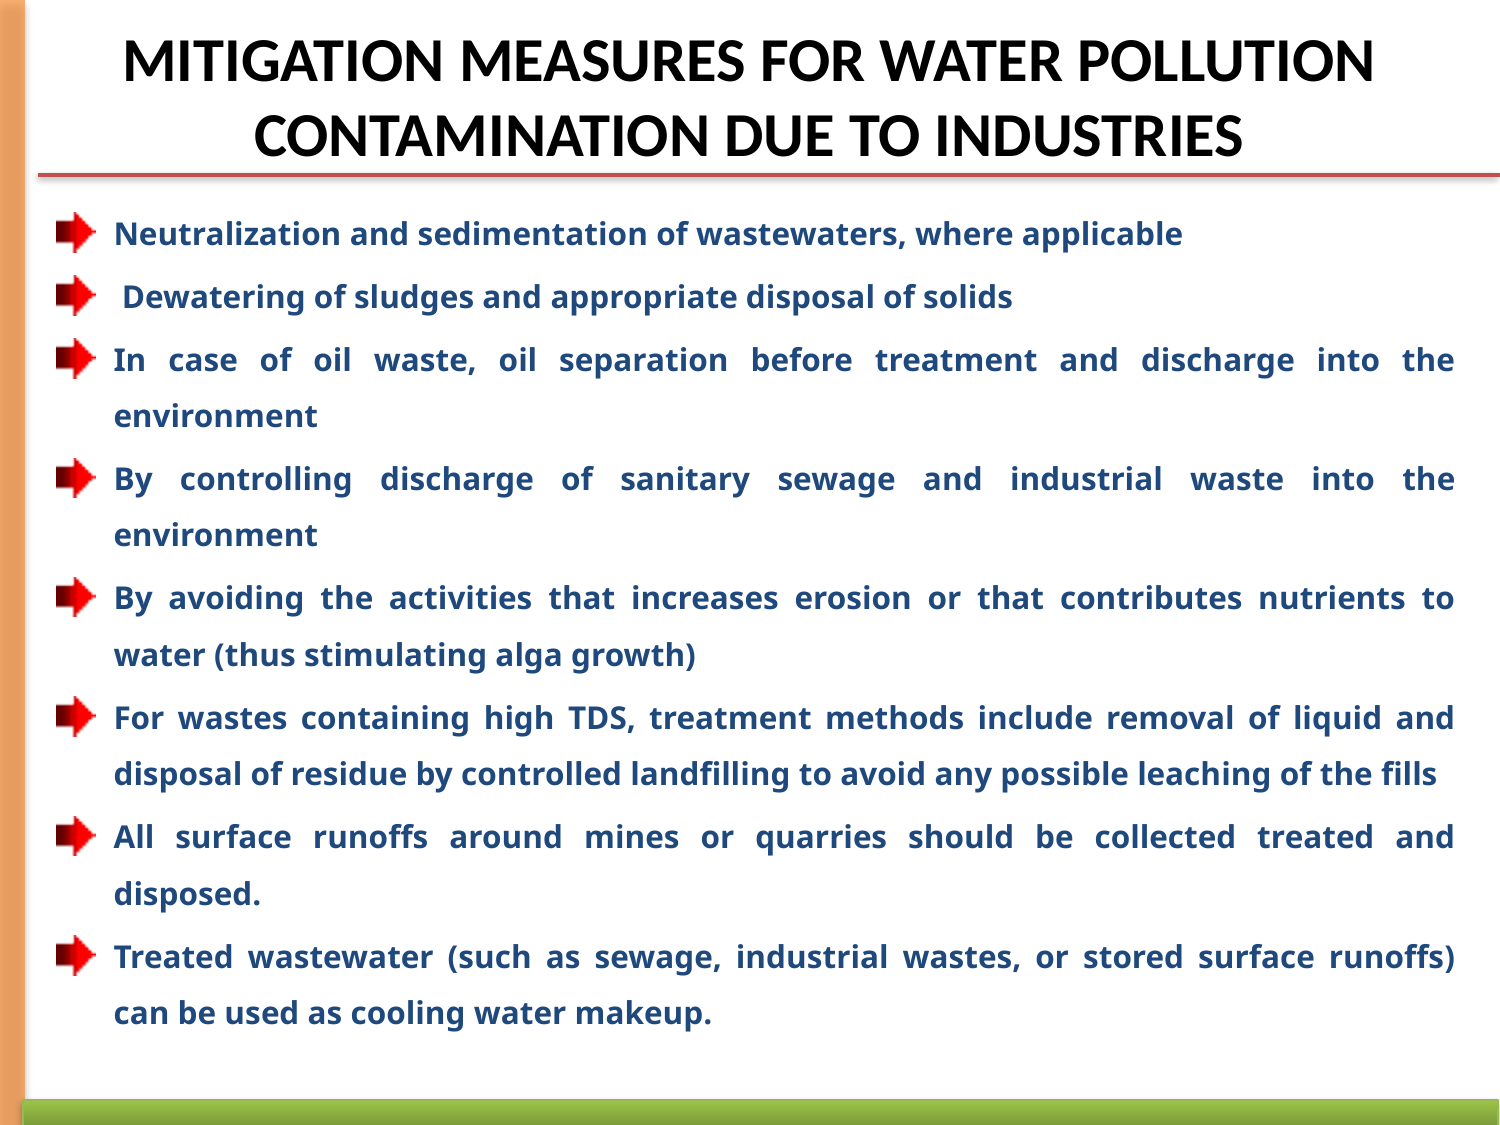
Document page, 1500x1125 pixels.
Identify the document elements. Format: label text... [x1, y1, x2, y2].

picture [56, 577, 96, 617]
picture [56, 458, 96, 498]
picture [56, 696, 96, 737]
picture [56, 275, 96, 316]
title MITIGATION MEASURES FOR WATER POLLUTION CONTAMINATION DUE TO INDUSTRIES [75, 0, 1425, 187]
picture [56, 338, 96, 379]
list Neutralization and sedimentation of wastewaters, where applicable Dewatering of sludges and appropriate disposal of solids In case of oil waste, oil separation before treatment and discharge into the environment By controlling discharge of sanitary sewage and industrial waste into the environment By avoiding the activities that increases erosion or that contributes nutrients to water (thus stimulating alga growth) For wastes containing high TDS, treatment methods include removal of liquid and disposal of residue by controlled landfilling to avoid any possible leaching of the fills All surface runoffs around mines or quarries should be collected treated and disposed. Treated wastewater (such as sewage, industrial wastes, or stored surface runoffs) can be used as cooling water makeup. [41, 187, 1471, 1071]
picture [56, 935, 96, 976]
picture [56, 816, 96, 856]
picture [56, 212, 96, 253]
